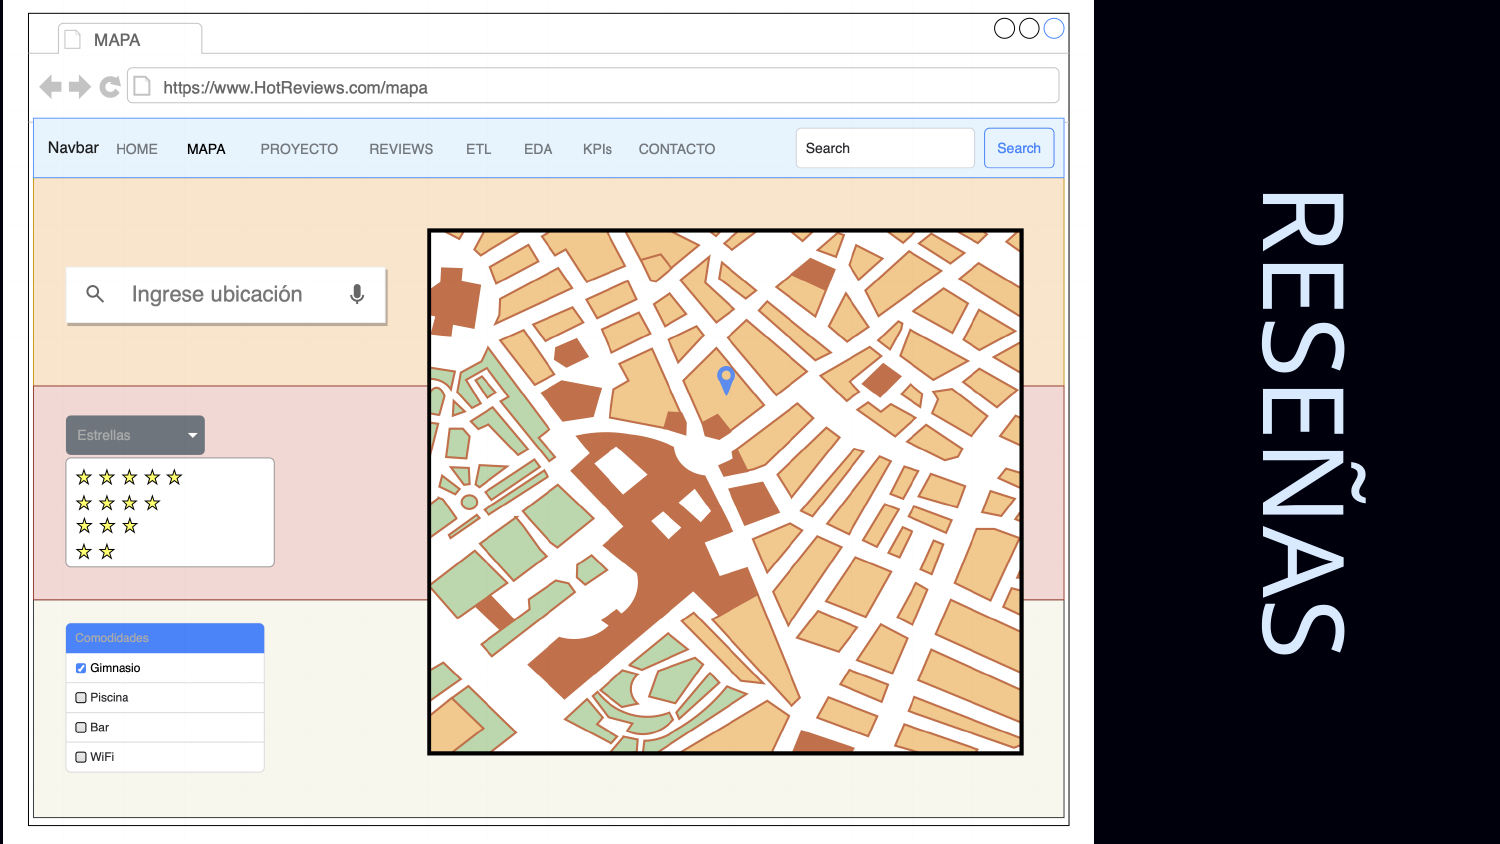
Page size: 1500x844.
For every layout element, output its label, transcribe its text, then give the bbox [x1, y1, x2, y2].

text_box RESEÑAS [1206, 67, 1410, 776]
picture [3, 0, 1095, 844]
